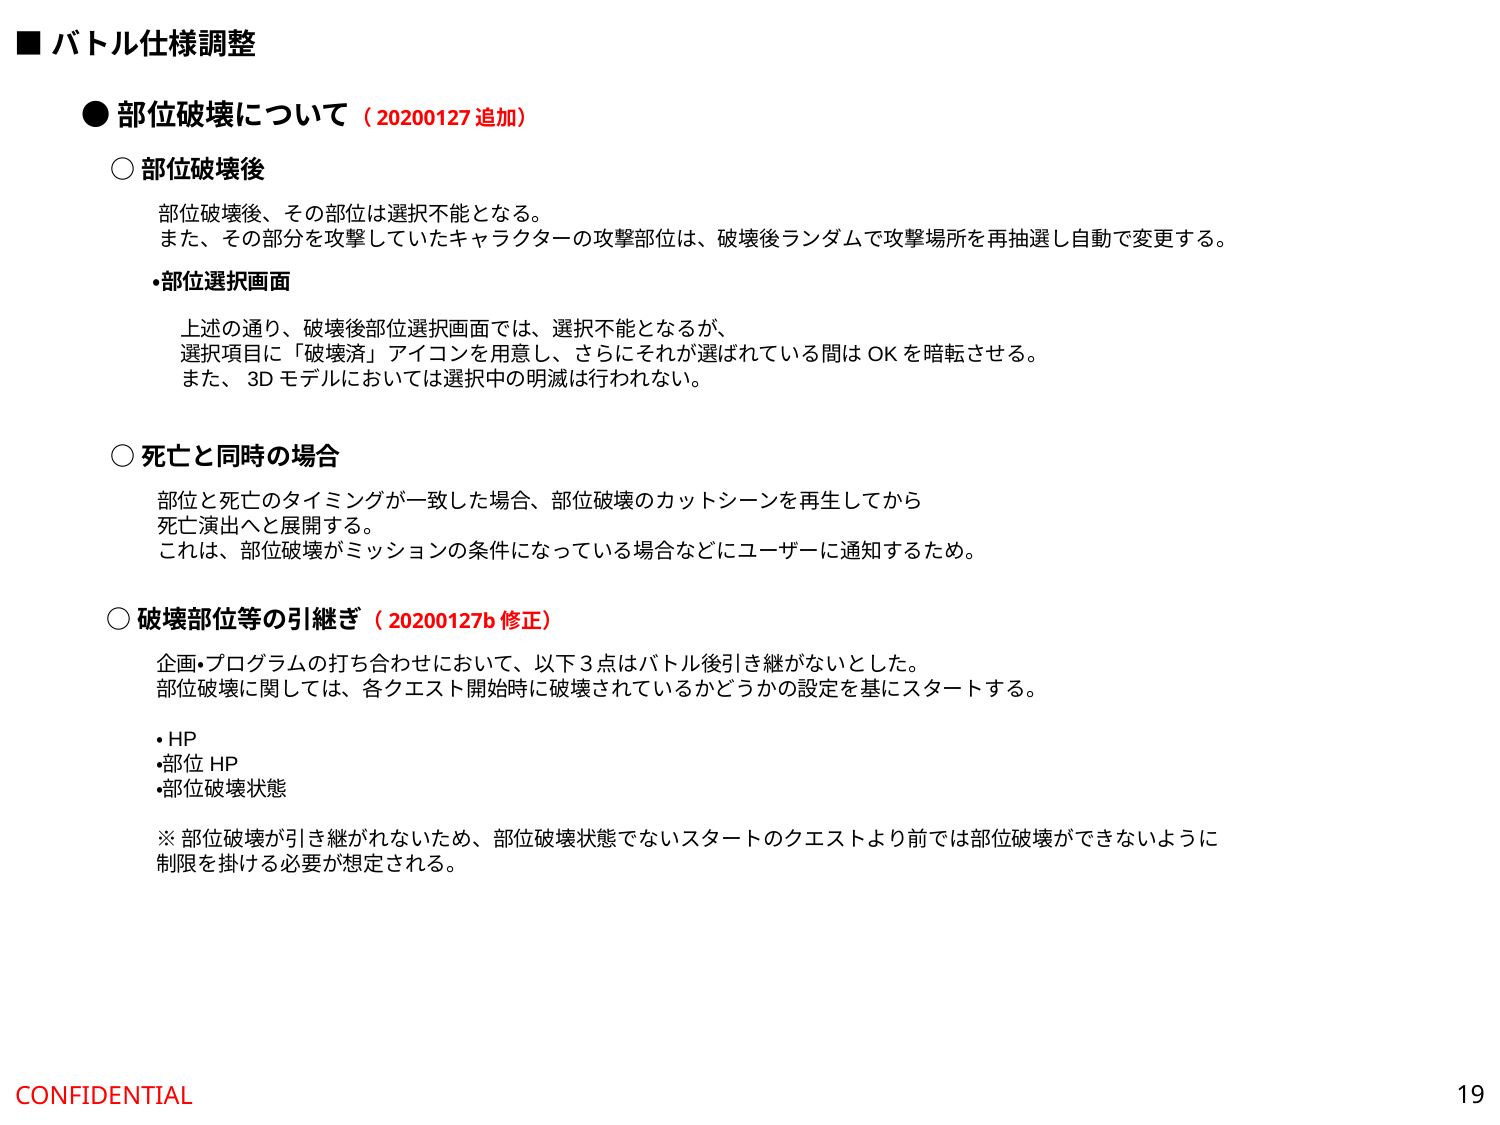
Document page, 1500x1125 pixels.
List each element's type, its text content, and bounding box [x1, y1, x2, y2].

text_box ○破壊部位等の引継ぎ（20200127b修正） [92, 595, 578, 641]
text_box ○部位破壊後 [95, 145, 281, 191]
text_box ■バトル仕様調整 [0, 17, 272, 68]
text_box ・部位選択画面 [138, 260, 307, 302]
text_box 上述の通り、破壊後部位選択画面では、選択不能となるが、 選択項目に「破壊済」アイコンを用意し、さらにそれが選ばれている間はOKを暗転させる。 また、3Dモデルにおいては選択中の明滅は行われない。 [165, 308, 1063, 398]
text_box 部位破壊後、その部位は選択不能となる。 また、その部分を攻撃していたキャラクターの攻撃部位は、破壊後ランダムで攻撃場所を再抽選し自動で変更する。 [144, 192, 1252, 258]
text_box ○死亡と同時の場合 [95, 433, 357, 479]
text_box ●部位破壊について（20200127追加） [67, 88, 553, 139]
footer CONFIDENTIAL [0, 1065, 507, 1125]
slide_number 19 [1162, 1065, 1500, 1125]
text_box 企画・プログラムの打ち合わせにおいて、以下３点はバトル後引き継がないとした。 部位破壊に関しては、各クエスト開始時に破壊されているかどうかの設定を基にスタートする。 ・HP ・部位HP ・部位破壊状態 ※部位破壊が引き継がれないため、部位破壊状態でないスタートのクエストより前では部位破壊ができないように 制限を掛ける必要が想定される。 [141, 642, 1234, 883]
text_box 部位と死亡のタイミングが一致した場合、部位破壊のカットシーンを再生してから 死亡演出へと展開する。 これは、部位破壊がミッションの条件になっている場合などにユーザーに通知するため。 [142, 480, 1001, 571]
